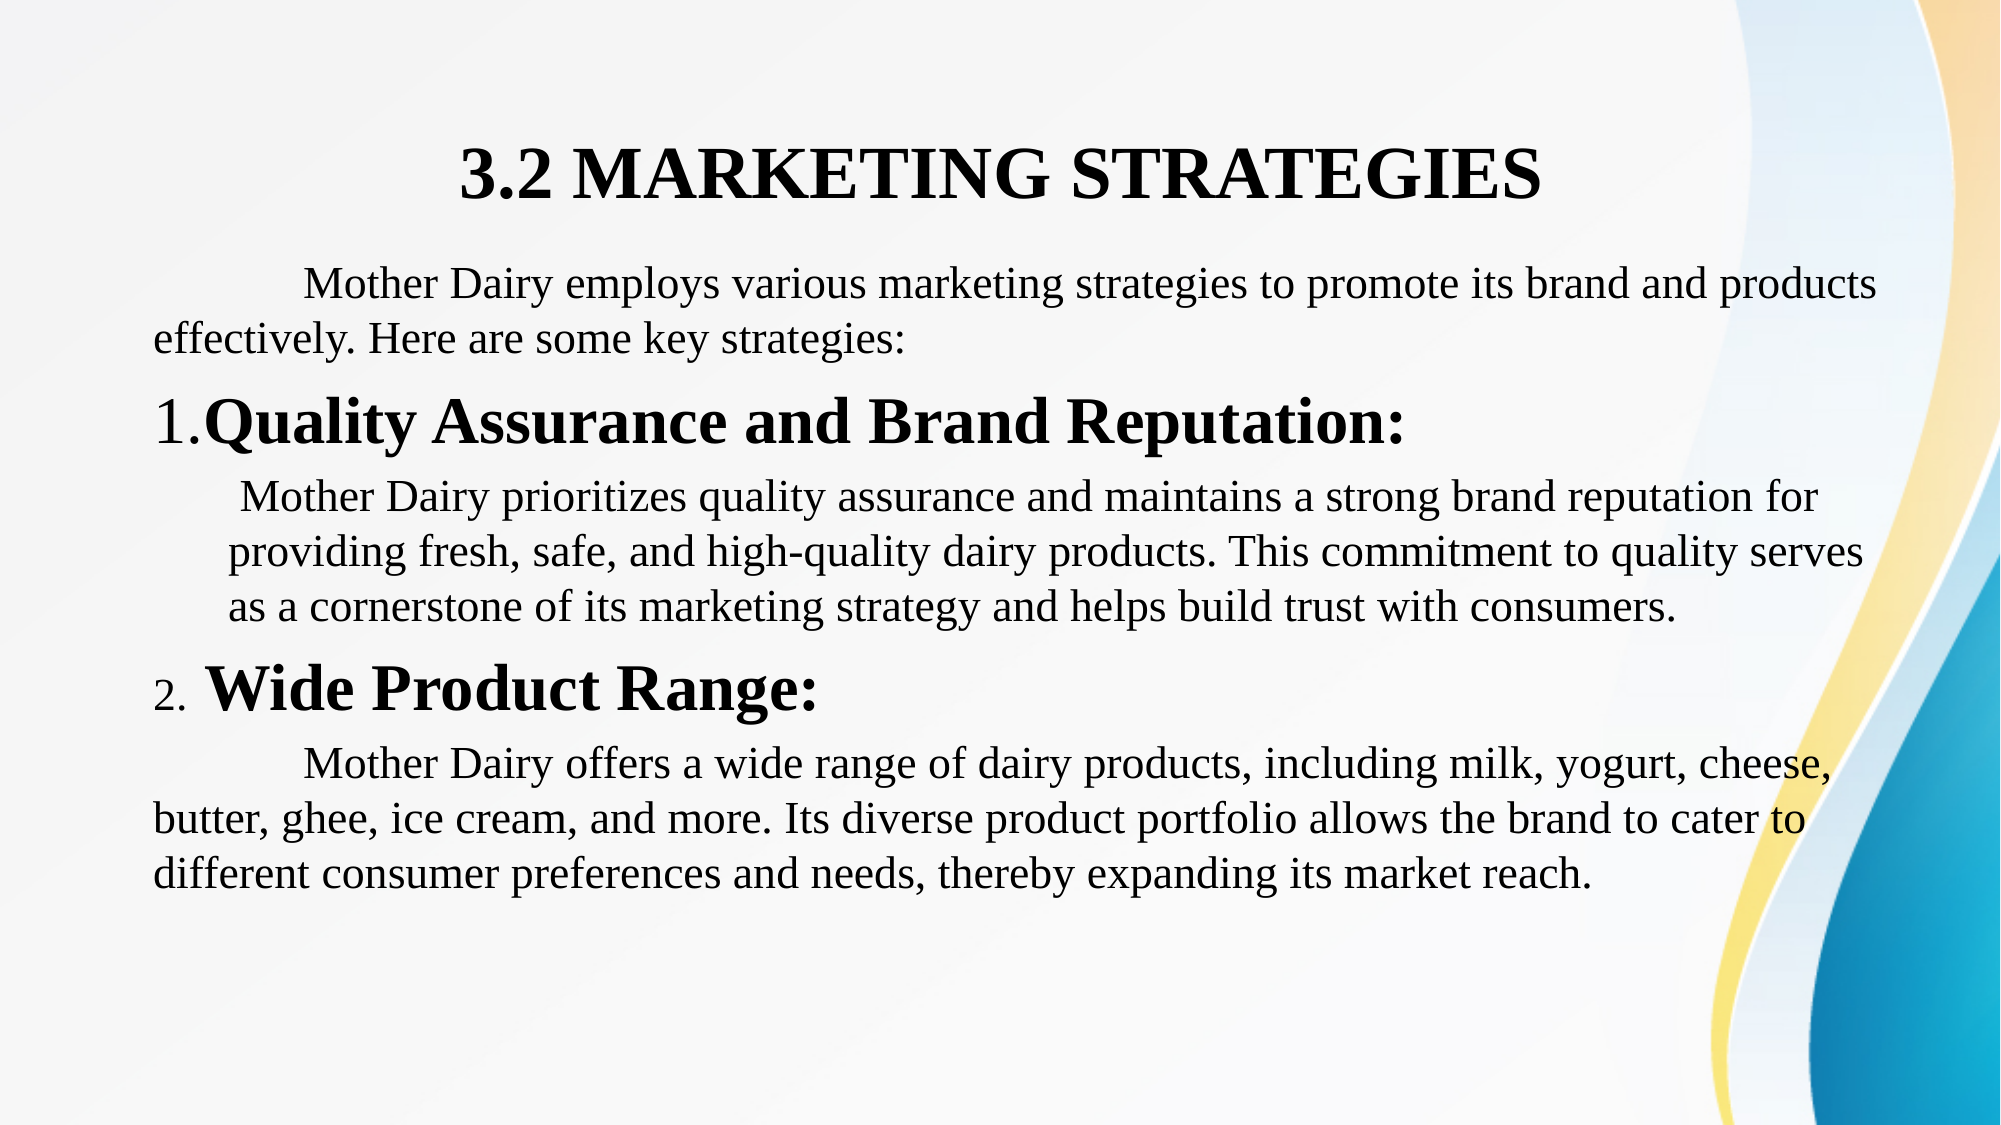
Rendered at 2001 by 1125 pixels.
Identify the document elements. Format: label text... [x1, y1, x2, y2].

title 3.2 MARKETING STRATEGIES [444, 130, 1673, 207]
picture [0, 0, 2001, 1125]
list Mother Dairy employs various marketing strategies to promote its brand and products effectively. Here are some key strategies: 1.Quality Assurance and Brand Reputation: Mother Dairy prioritizes quality assurance and maintains a strong brand reputation for providing fresh, safe, and high-quality dairy products. This commitment to quality serves as a cornerstone of its marketing strategy and helps build trust with consumers. 2. Wide Product Range: Mother Dairy offers a wide range of dairy products, including milk, yogurt, cheese, butter, ghee, ice cream, and more. Its diverse product portfolio allows the brand to cater to different consumer preferences and needs, thereby expanding its market reach. [138, 245, 1897, 977]
